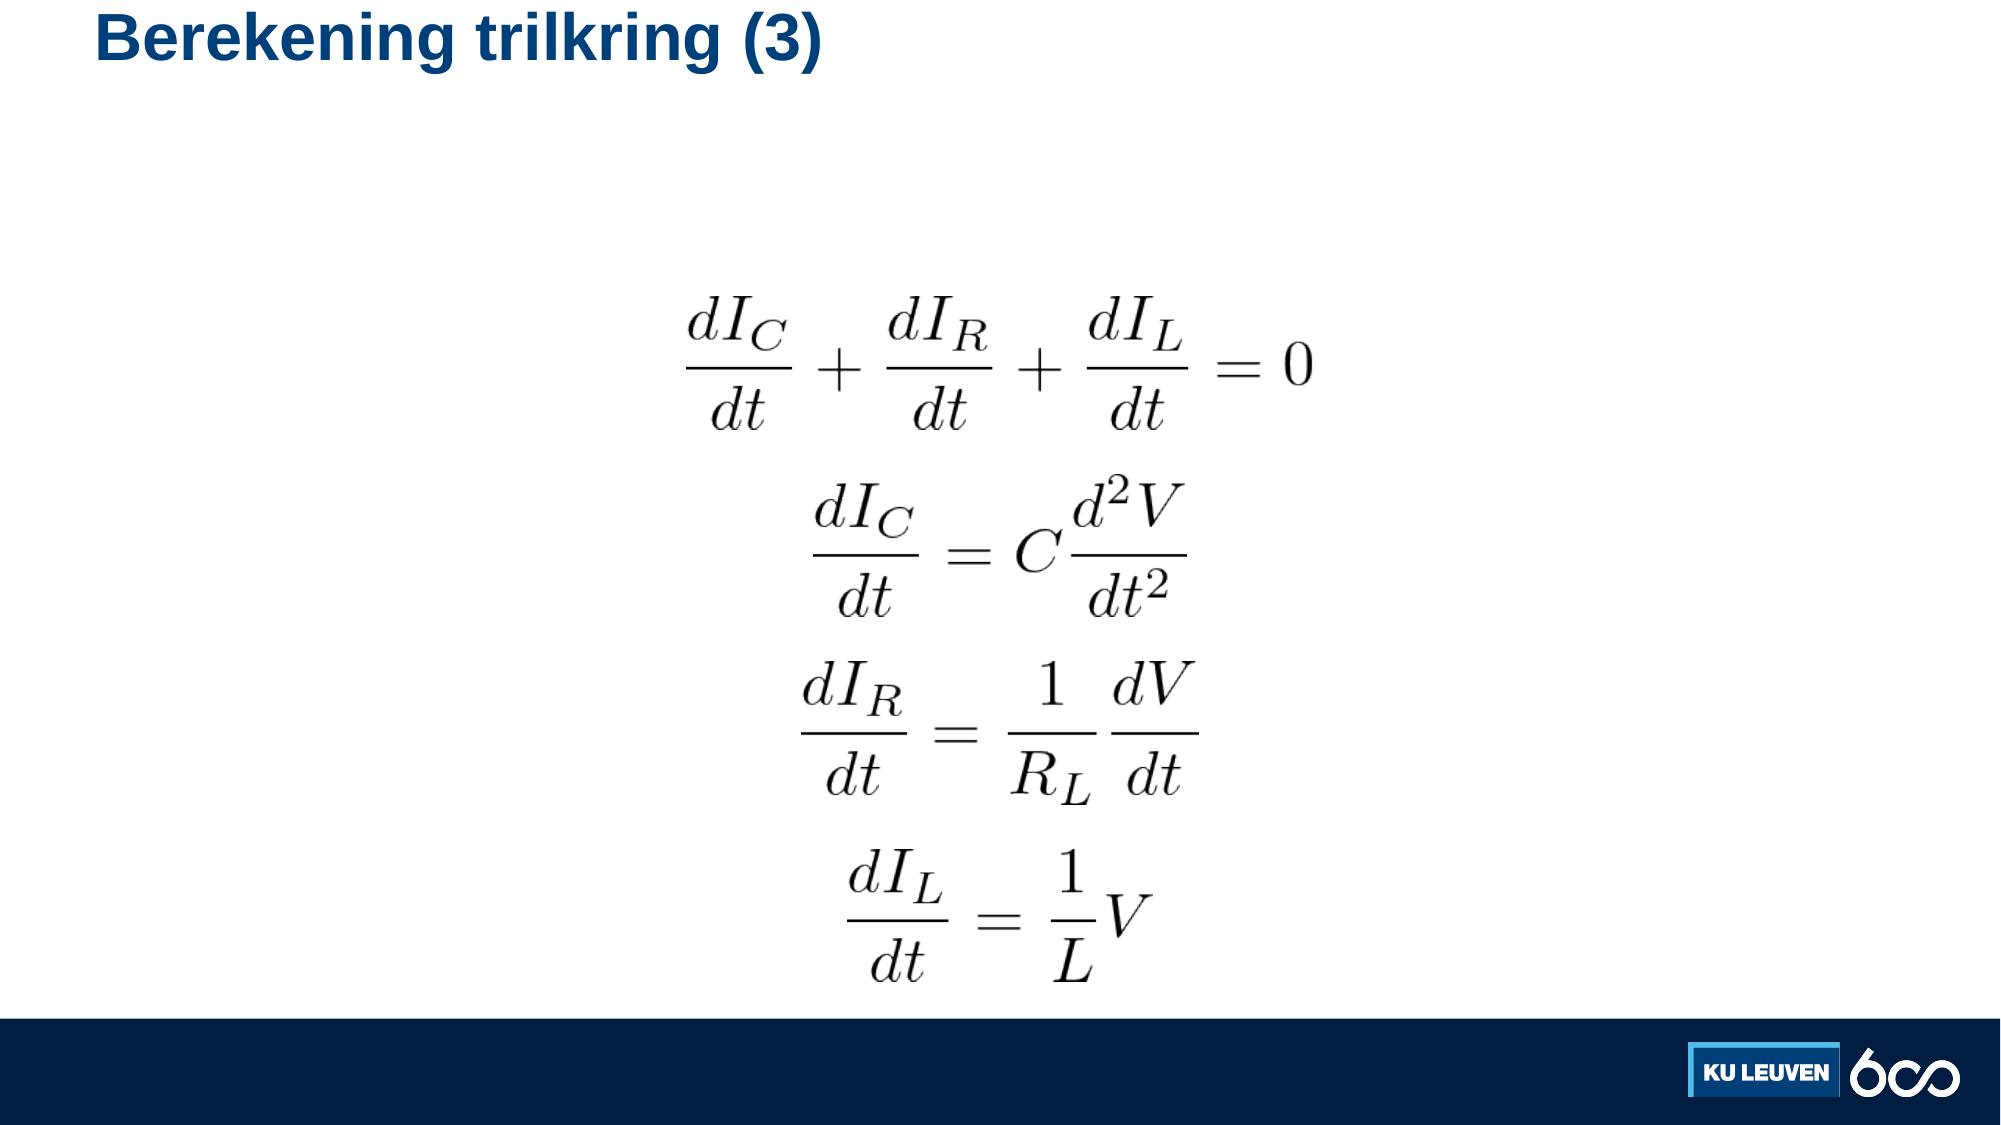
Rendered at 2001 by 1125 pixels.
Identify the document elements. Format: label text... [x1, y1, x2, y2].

picture [1688, 1042, 1960, 1097]
picture [801, 661, 1199, 805]
title Berekening trilkring (3) [94, 2, 1906, 110]
picture [686, 296, 1314, 430]
picture [847, 849, 1153, 983]
picture [813, 474, 1187, 617]
